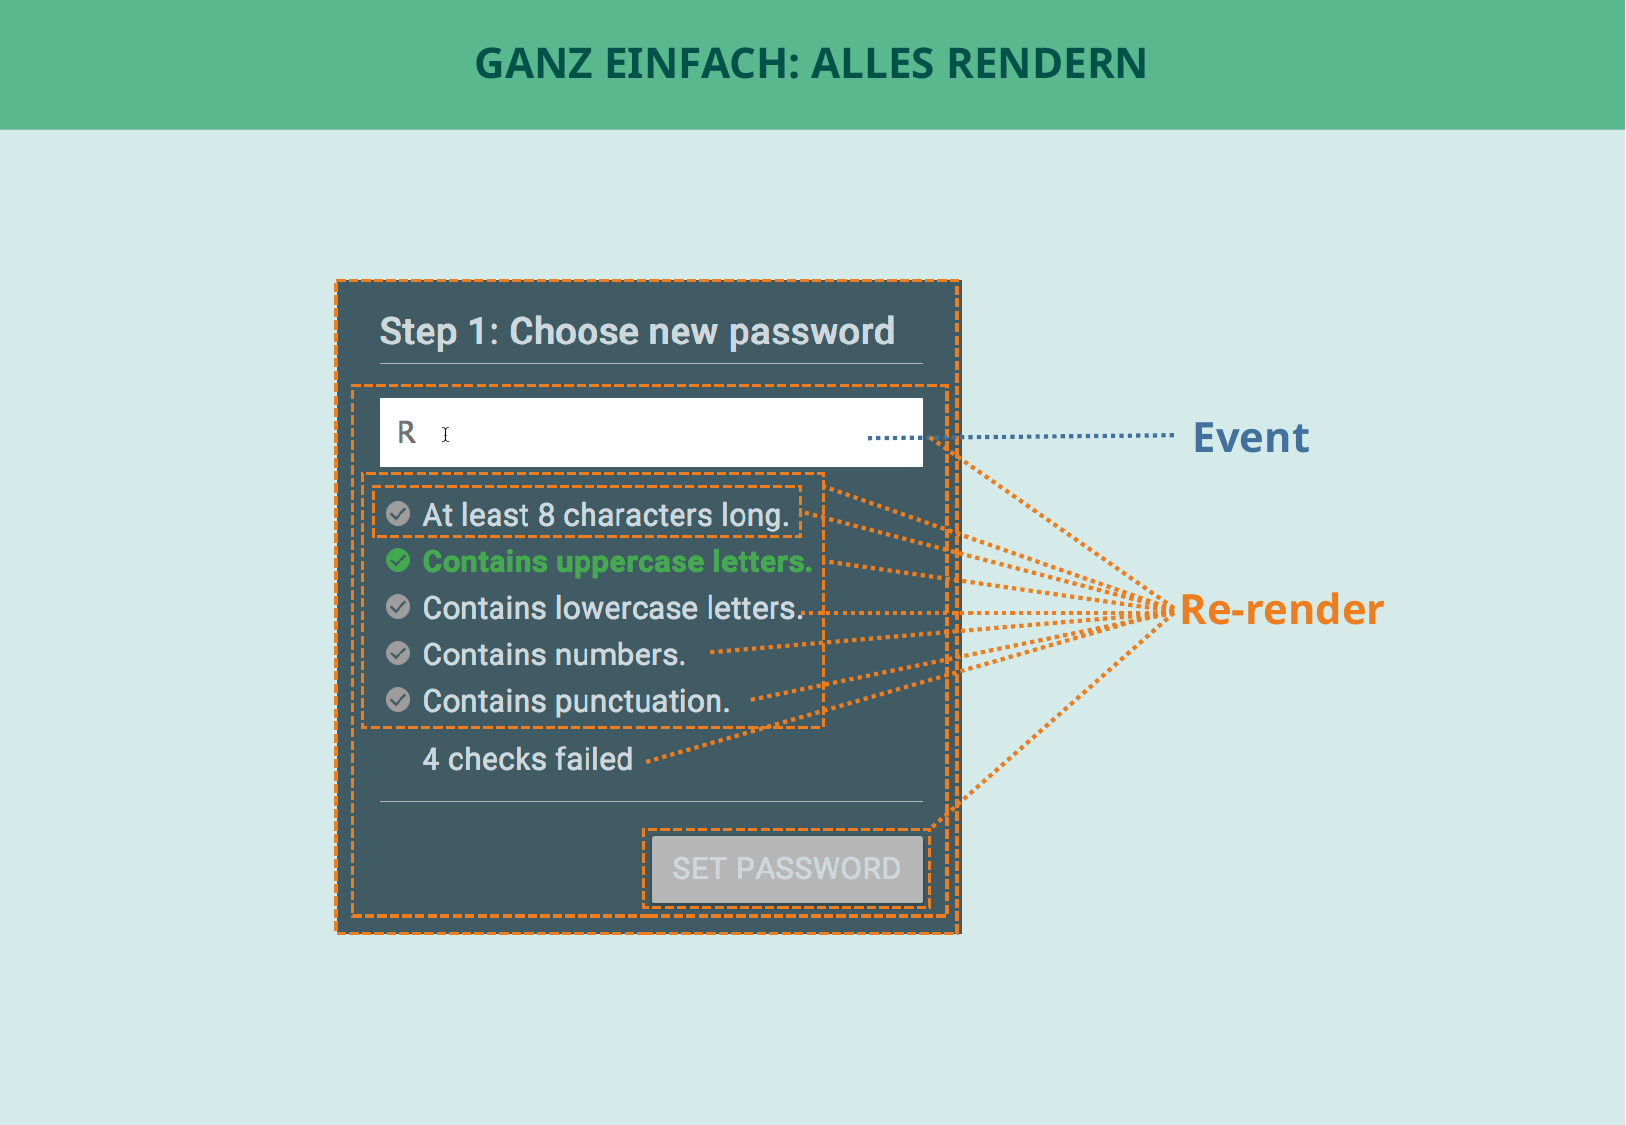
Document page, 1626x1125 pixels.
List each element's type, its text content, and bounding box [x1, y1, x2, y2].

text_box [335, 280, 1381, 934]
title Ganz einfach: Alles rendern [0, 0, 1625, 130]
